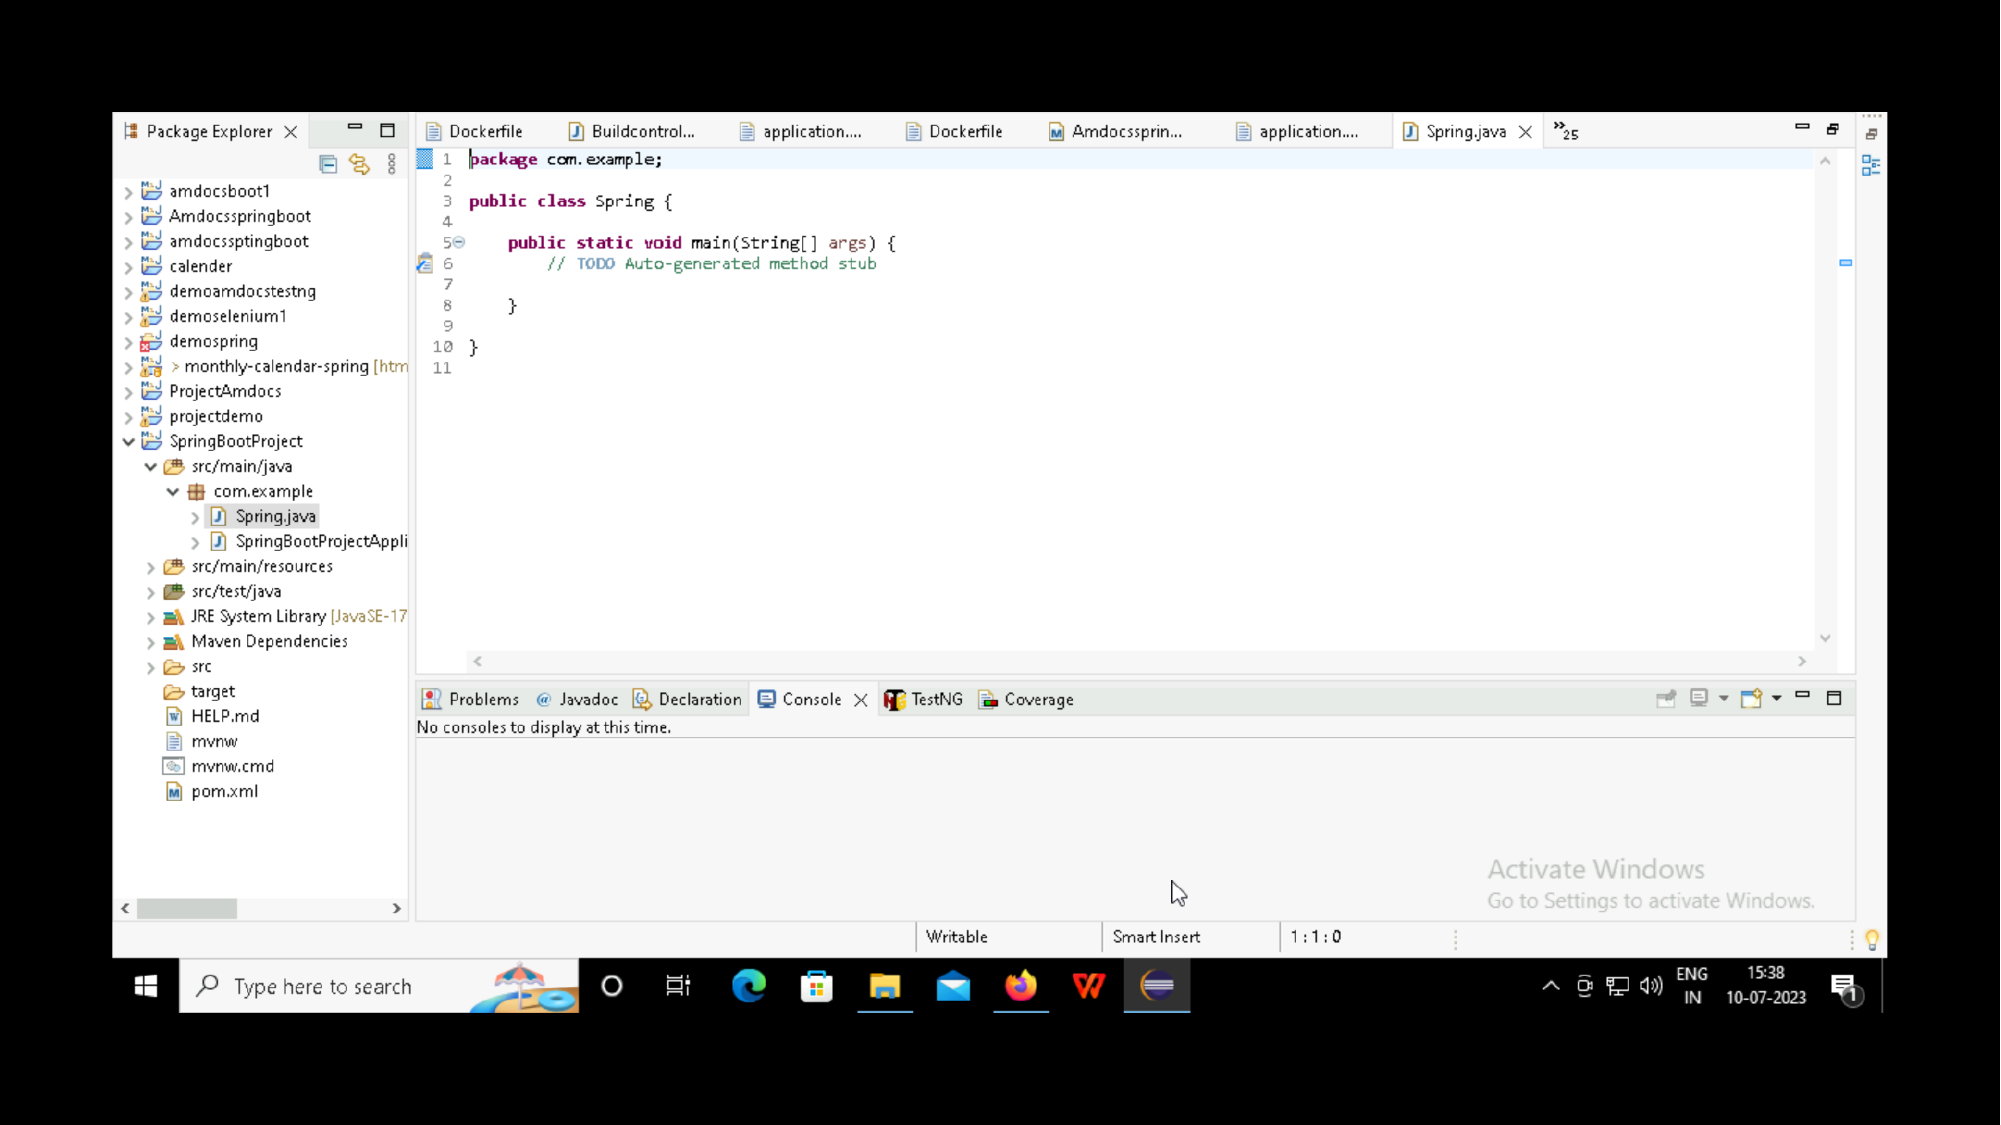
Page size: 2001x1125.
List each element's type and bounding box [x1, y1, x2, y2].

text_box [0, 0, 2000, 1125]
picture [112, 112, 1888, 1013]
